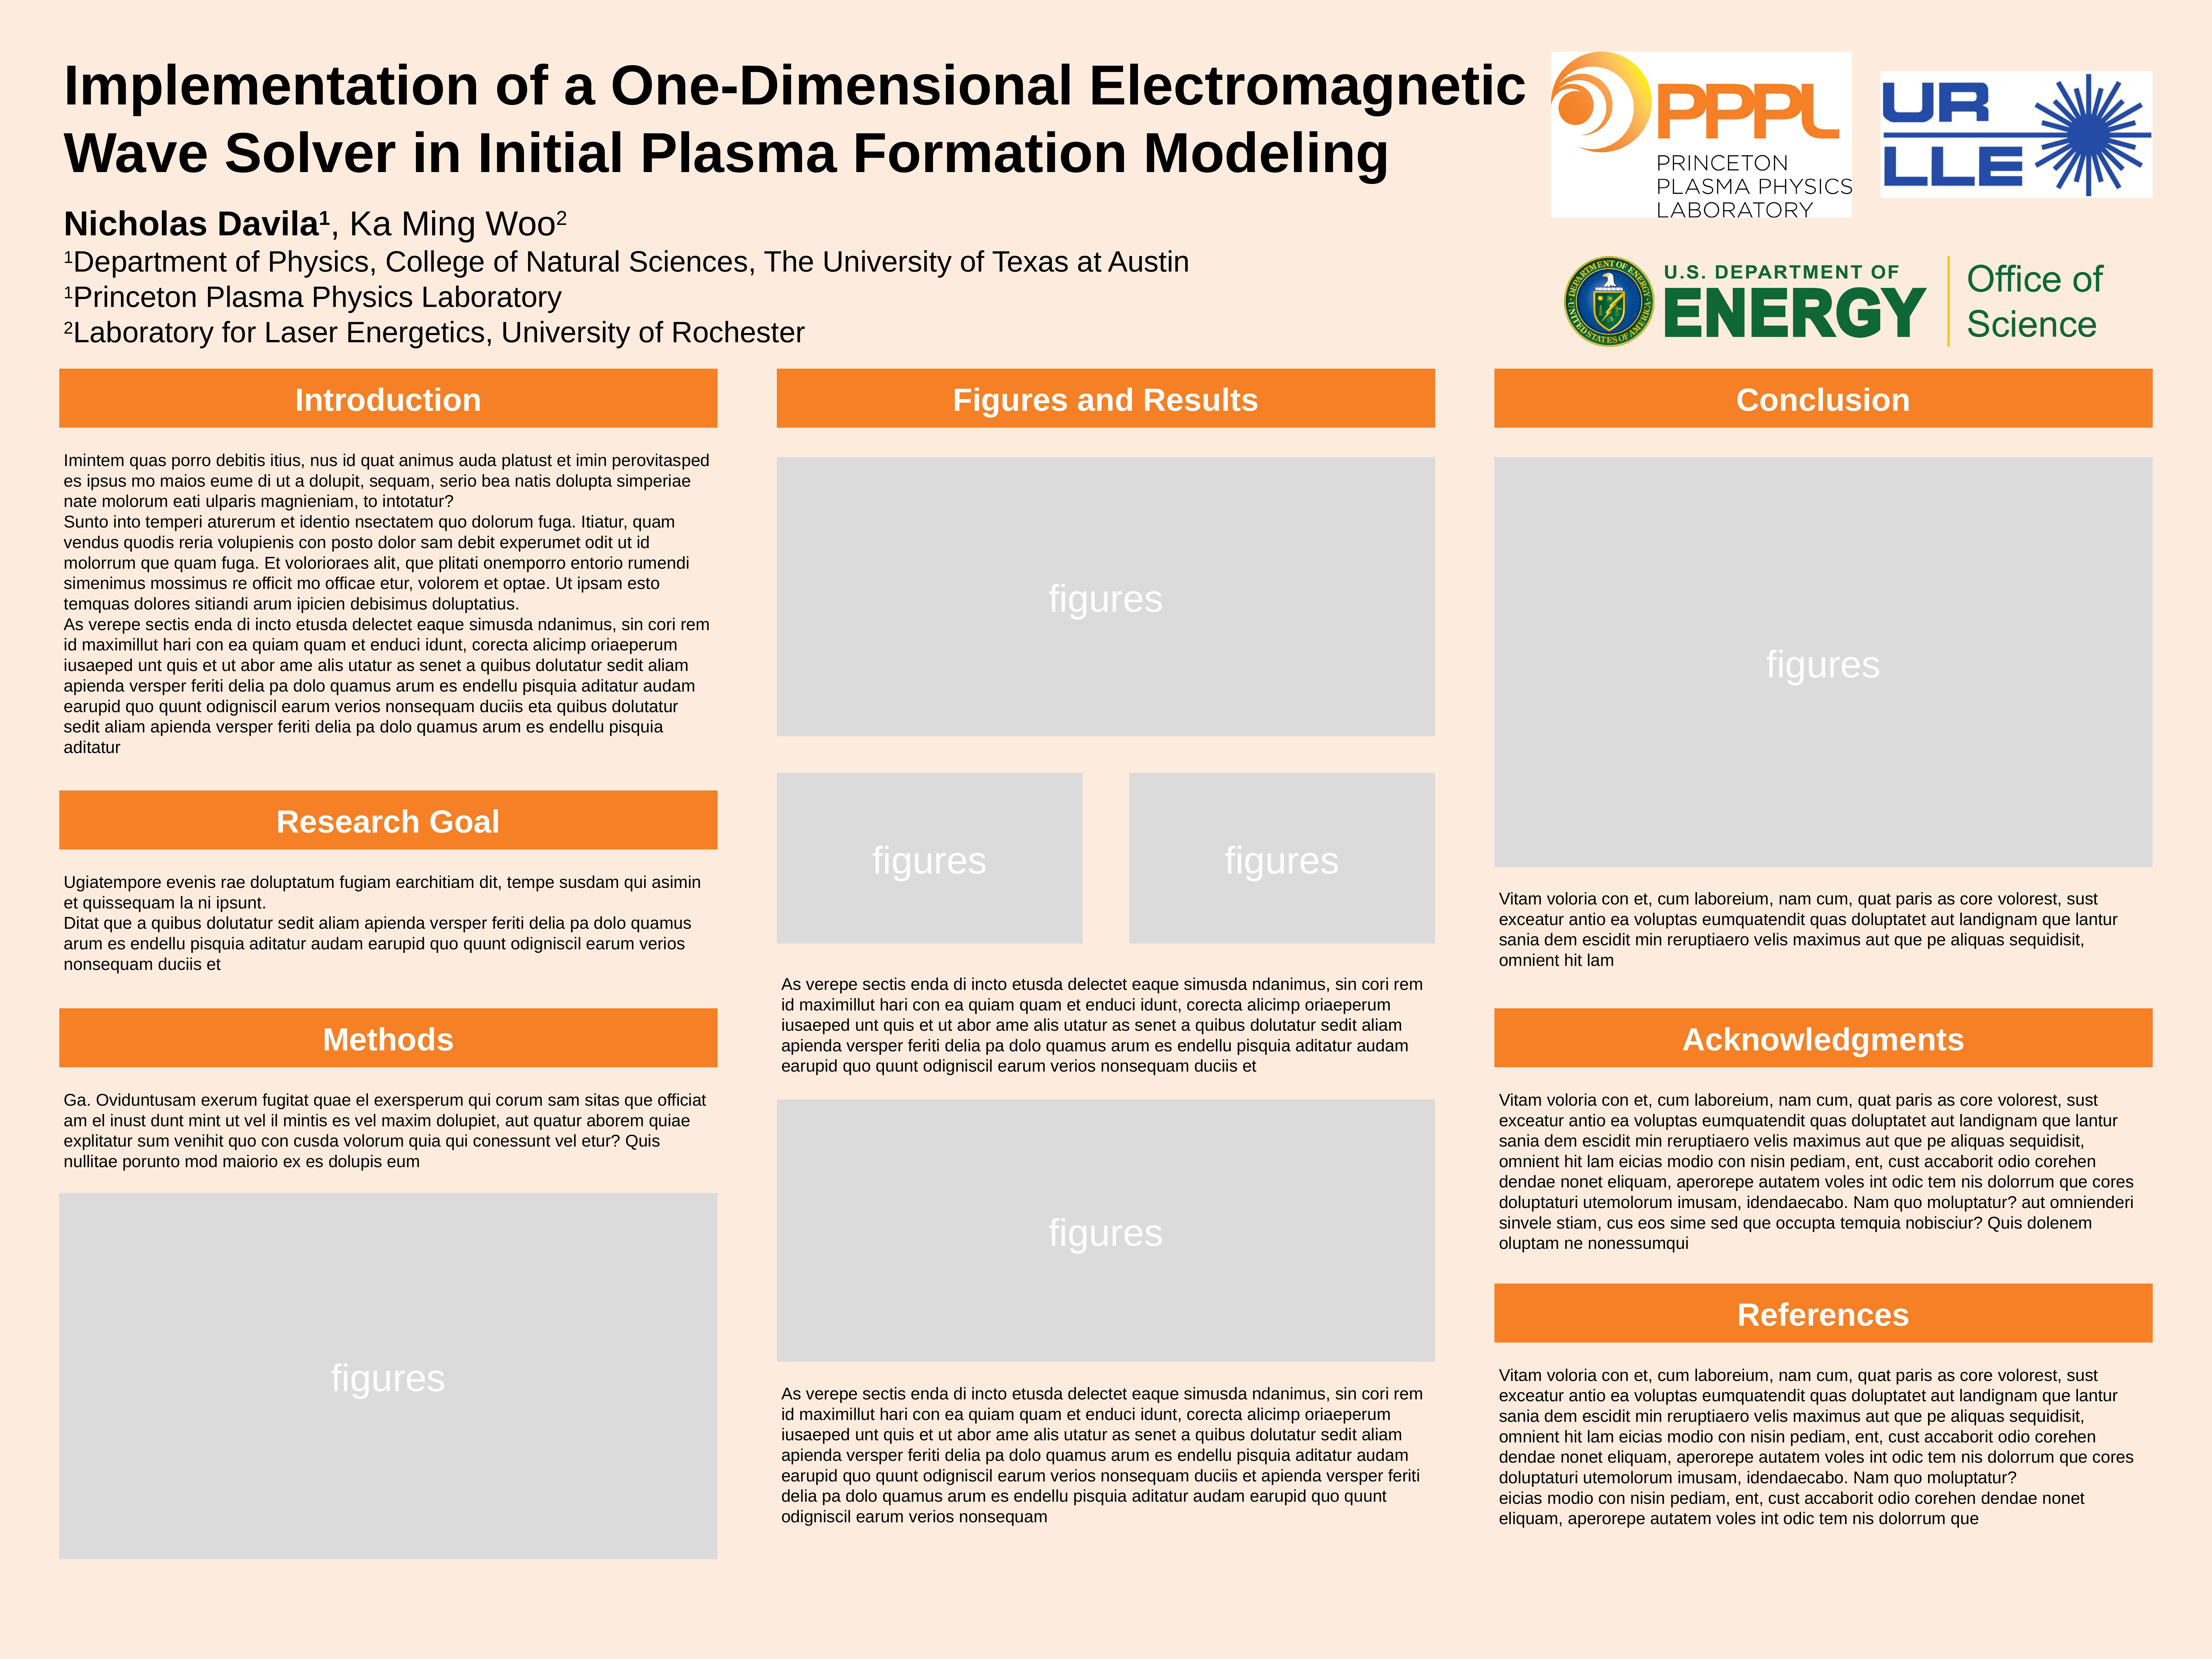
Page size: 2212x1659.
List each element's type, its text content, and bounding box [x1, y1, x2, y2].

text_box References [1494, 1283, 2153, 1343]
picture [1551, 52, 1852, 218]
text_box figures [777, 1099, 1435, 1362]
text_box Figures and Results [777, 368, 1435, 428]
text_box figures [777, 457, 1435, 736]
text_box figures [1494, 457, 2153, 867]
text_box Implementation of a One-Dimensional Electromagnetic Wave Solver in Initial Plasma Formation Modeling [59, 46, 1551, 186]
text_box figures [59, 1193, 718, 1559]
text_box Conclusion [1494, 368, 2153, 428]
text_box As verepe sectis enda di incto etusda delectet eaque simusda ndanimus, sin cori rem id maximillut hari con ea quiam quam et enduci idunt, corecta alicimp oriaeperum iusaeped unt quis et ut abor ame alis utatur as senet a quibus dolutatur sedit aliam apienda versper feriti delia pa dolo quamus arum es endellu pisquia aditatur audam earupid quo quunt odigniscil earum verios nonsequam duciis et apienda versper feriti delia pa dolo quamus arum es endellu pisquia aditatur audam earupid quo quunt odigniscil earum verios nonsequam [777, 1380, 1435, 1528]
text_box Ga. Oviduntusam exerum fugitat quae el exersperum qui corum sam sitas que officiat am el inust dunt mint ut vel il mintis es vel maxim dolupiet, aut quatur aborem quiae explitatur sum venihit quo con cusda volorum quia qui conessunt vel etur? Quis nullitae porunto mod maiorio ex es dolupis eum [59, 1086, 718, 1173]
text_box Vitam voloria con et, cum laboreium, nam cum, quat paris as core volorest, sust exceatur antio ea voluptas eumquatendit quas doluptatet aut landignam que lantur sania dem escidit min reruptiaero velis maximus aut que pe aliquas sequidisit, omnient hit lam eicias modio con nisin pediam, ent, cust accaborit odio corehen dendae nonet eliquam, aperorepe autatem voles int odic tem nis dolorrum que cores doluptaturi utemolorum imusam, idendaecabo. Nam quo moluptatur? eicias modio con nisin pediam, ent, cust accaborit odio corehen dendae nonet eliquam, aperorepe autatem voles int odic tem nis dolorrum que [1494, 1362, 2153, 1530]
text_box Vitam voloria con et, cum laboreium, nam cum, quat paris as core volorest, sust exceatur antio ea voluptas eumquatendit quas doluptatet aut landignam que lantur sania dem escidit min reruptiaero velis maximus aut que pe aliquas sequidisit, omnient hit lam eicias modio con nisin pediam, ent, cust accaborit odio corehen dendae nonet eliquam, aperorepe autatem voles int odic tem nis dolorrum que cores doluptaturi utemolorum imusam, idendaecabo. Nam quo moluptatur? aut omnienderi sinvele stiam, cus eos sime sed que occupta temquia nobisciur? Quis dolenem oluptam ne nonessumqui [1494, 1086, 2153, 1255]
text_box Acknowledgments [1494, 1008, 2153, 1068]
text_box As verepe sectis enda di incto etusda delectet eaque simusda ndanimus, sin cori rem id maximillut hari con ea quiam quam et enduci idunt, corecta alicimp oriaeperum iusaeped unt quis et ut abor ame alis utatur as senet a quibus dolutatur sedit aliam apienda versper feriti delia pa dolo quamus arum es endellu pisquia aditatur audam earupid quo quunt odigniscil earum verios nonsequam duciis et [777, 971, 1435, 1098]
text_box figures [777, 773, 1083, 944]
text_box Vitam voloria con et, cum laboreium, nam cum, quat paris as core volorest, sust exceatur antio ea voluptas eumquatendit quas doluptatet aut landignam que lantur sania dem escidit min reruptiaero velis maximus aut que pe aliquas sequidisit, omnient hit lam [1494, 885, 2153, 972]
text_box Research Goal [59, 790, 718, 850]
picture [1881, 71, 2153, 198]
text_box Ugiatempore evenis rae doluptatum fugiam earchitiam dit, tempe susdam qui asimin et quissequam la ni ipsunt. Ditat que a quibus dolutatur sedit aliam apienda versper feriti delia pa dolo quamus arum es endellu pisquia aditatur audam earupid quo quunt odigniscil earum verios nonsequam duciis et [59, 869, 718, 976]
text_box Imintem quas porro debitis itius, nus id quat animus auda platust et imin perovitasped es ipsus mo maios eume di ut a dolupit, sequam, serio bea natis dolupta simperiae nate molorum eati ulparis magnieniam, to intotatur? Sunto into temperi aturerum et identio nsectatem quo dolorum fuga. Itiatur, quam vendus quodis reria volupienis con posto dolor sam debit experumet odit ut id molorrum que quam fuga. Et volorioraes alit, que plitati onemporro entorio rumendi simenimus mossimus re officit mo officae etur, volorem et optae. Ut ipsam esto temquas dolores sitiandi arum ipicien debisimus doluptatius. As verepe sectis enda di incto etusda delectet eaque simusda ndanimus, sin cori rem id maximillut hari con ea quiam quam et enduci idunt, corecta alicimp oriaeperum iusaeped unt quis et ut abor ame alis utatur as senet a quibus dolutatur sedit aliam apienda versper feriti delia pa dolo quamus arum es endellu pisquia aditatur audam earupid quo quunt odigniscil earum verios nonsequam duciis eta quibus dolutatur sedit aliam apienda versper feriti delia pa dolo quamus arum es endellu pisquia aditatur [59, 447, 718, 759]
picture [1564, 256, 2104, 347]
text_box figures [1129, 773, 1435, 944]
text_box Introduction [59, 368, 718, 428]
text_box Nicholas Davila1, Ka Ming Woo2 1Department of Physics, College of Natural Sciences, The University of Texas at Austin 1Princeton Plasma Physics Laboratory 2Laboratory for Laser Energetics, University of Rochester [59, 198, 1414, 351]
text_box Methods [59, 1008, 718, 1068]
